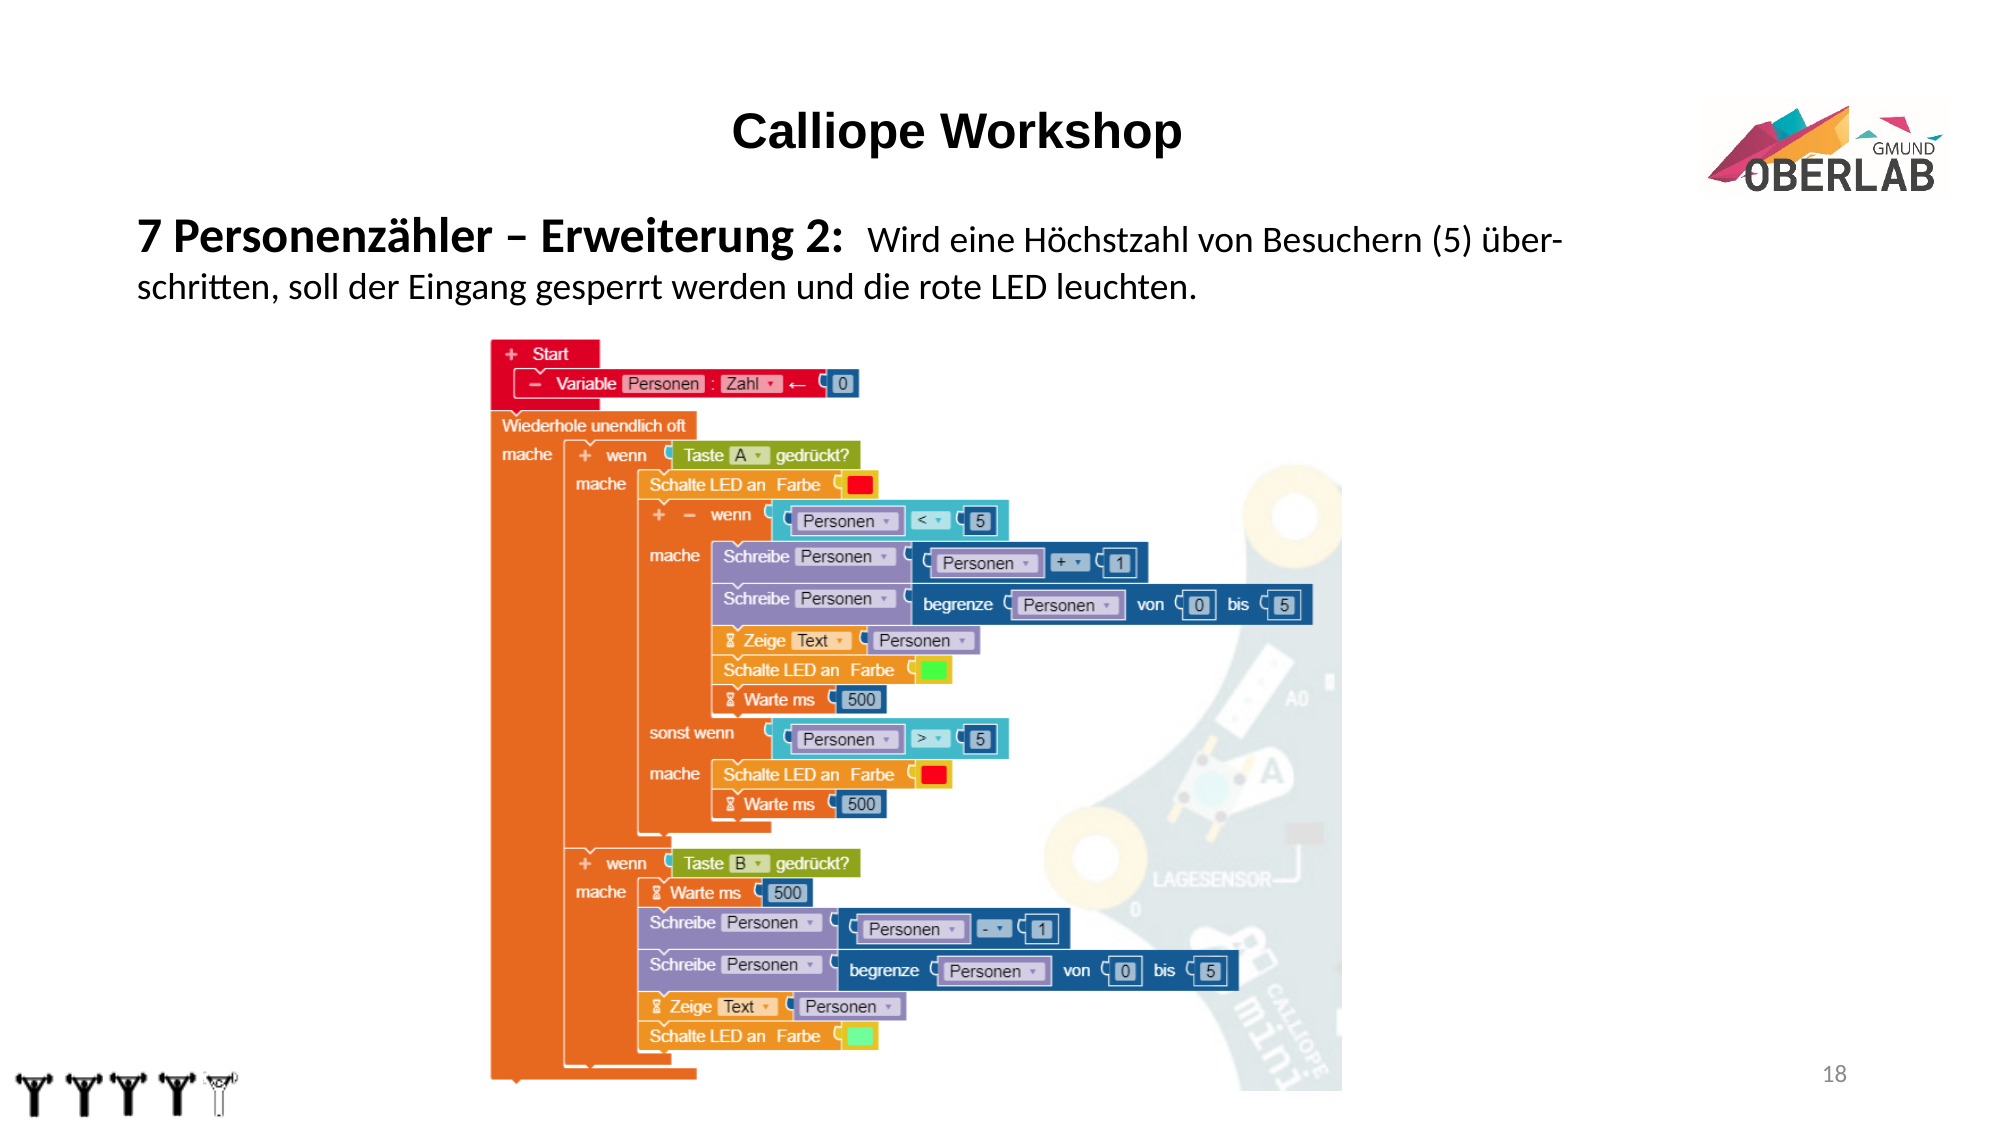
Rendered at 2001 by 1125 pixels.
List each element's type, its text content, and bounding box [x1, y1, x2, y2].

text_box 7 Personenzähler – Erweiterung 2: Wird eine Höchstzahl von Besuchern (5) über-schritten, soll der Eingang gesperrt werden und die rote LED leuchten. [122, 194, 1660, 315]
picture [1700, 98, 1950, 198]
subtitle Calliope Workshop [214, 98, 1715, 231]
picture [479, 326, 1342, 1091]
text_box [9, 1064, 243, 1125]
slide_number 18 [1412, 1042, 1863, 1103]
